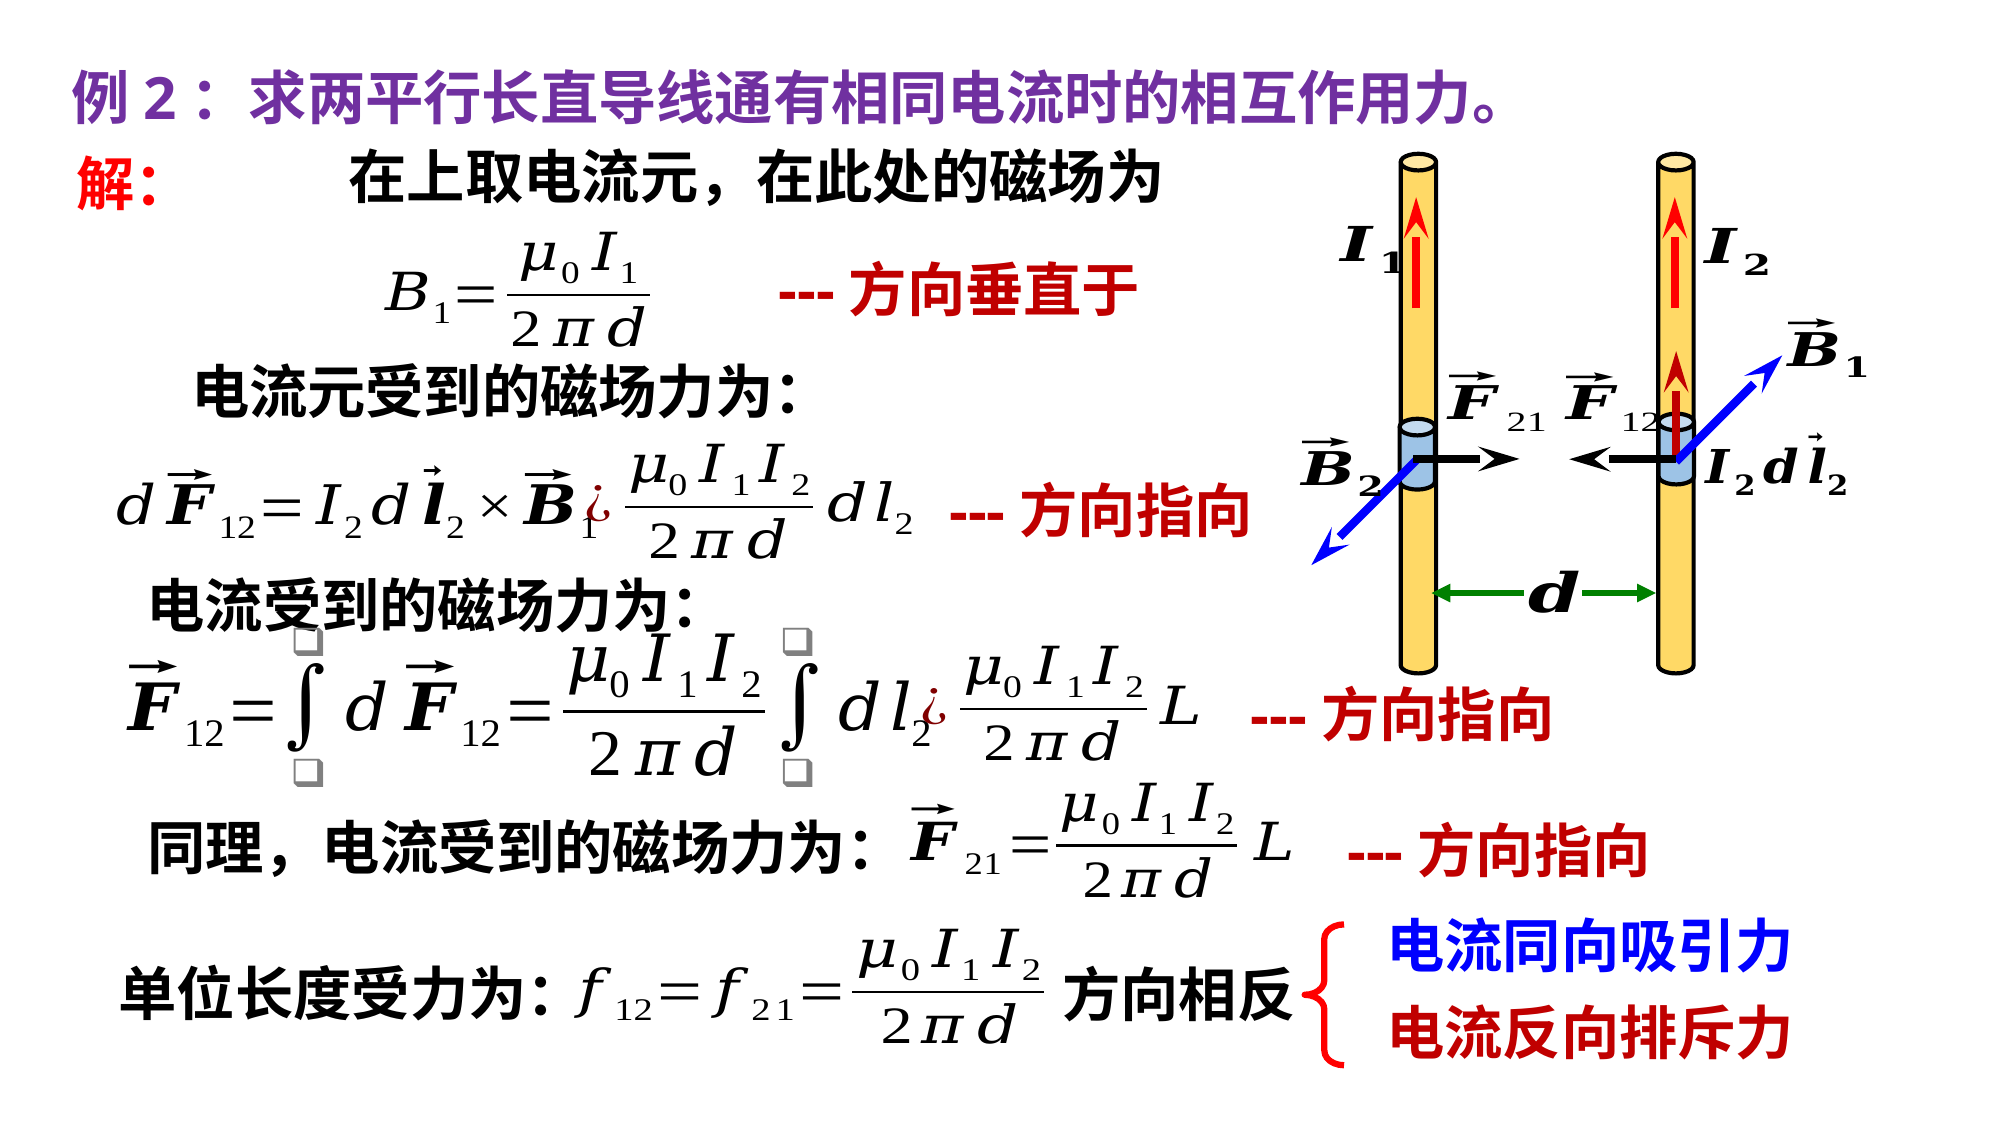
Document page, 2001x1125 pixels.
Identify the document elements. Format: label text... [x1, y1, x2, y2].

text_box 例2：求两平行长直导线通有相同电流时的相互作用力。 [56, 53, 1546, 139]
text_box [1399, 152, 1438, 455]
text_box [1398, 417, 1437, 458]
text_box [1657, 412, 1672, 455]
text_box [1657, 462, 1696, 486]
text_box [1675, 355, 1783, 462]
text_box 方向相反 [1047, 950, 1311, 1036]
text_box [1657, 478, 1695, 675]
text_box [1657, 152, 1695, 420]
text_box 单位长度受力为： [104, 950, 600, 1035]
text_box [1311, 458, 1418, 566]
text_box 解： [61, 139, 209, 225]
text_box [1304, 924, 1345, 1066]
text_box [1418, 463, 1437, 491]
text_box [1399, 463, 1438, 675]
